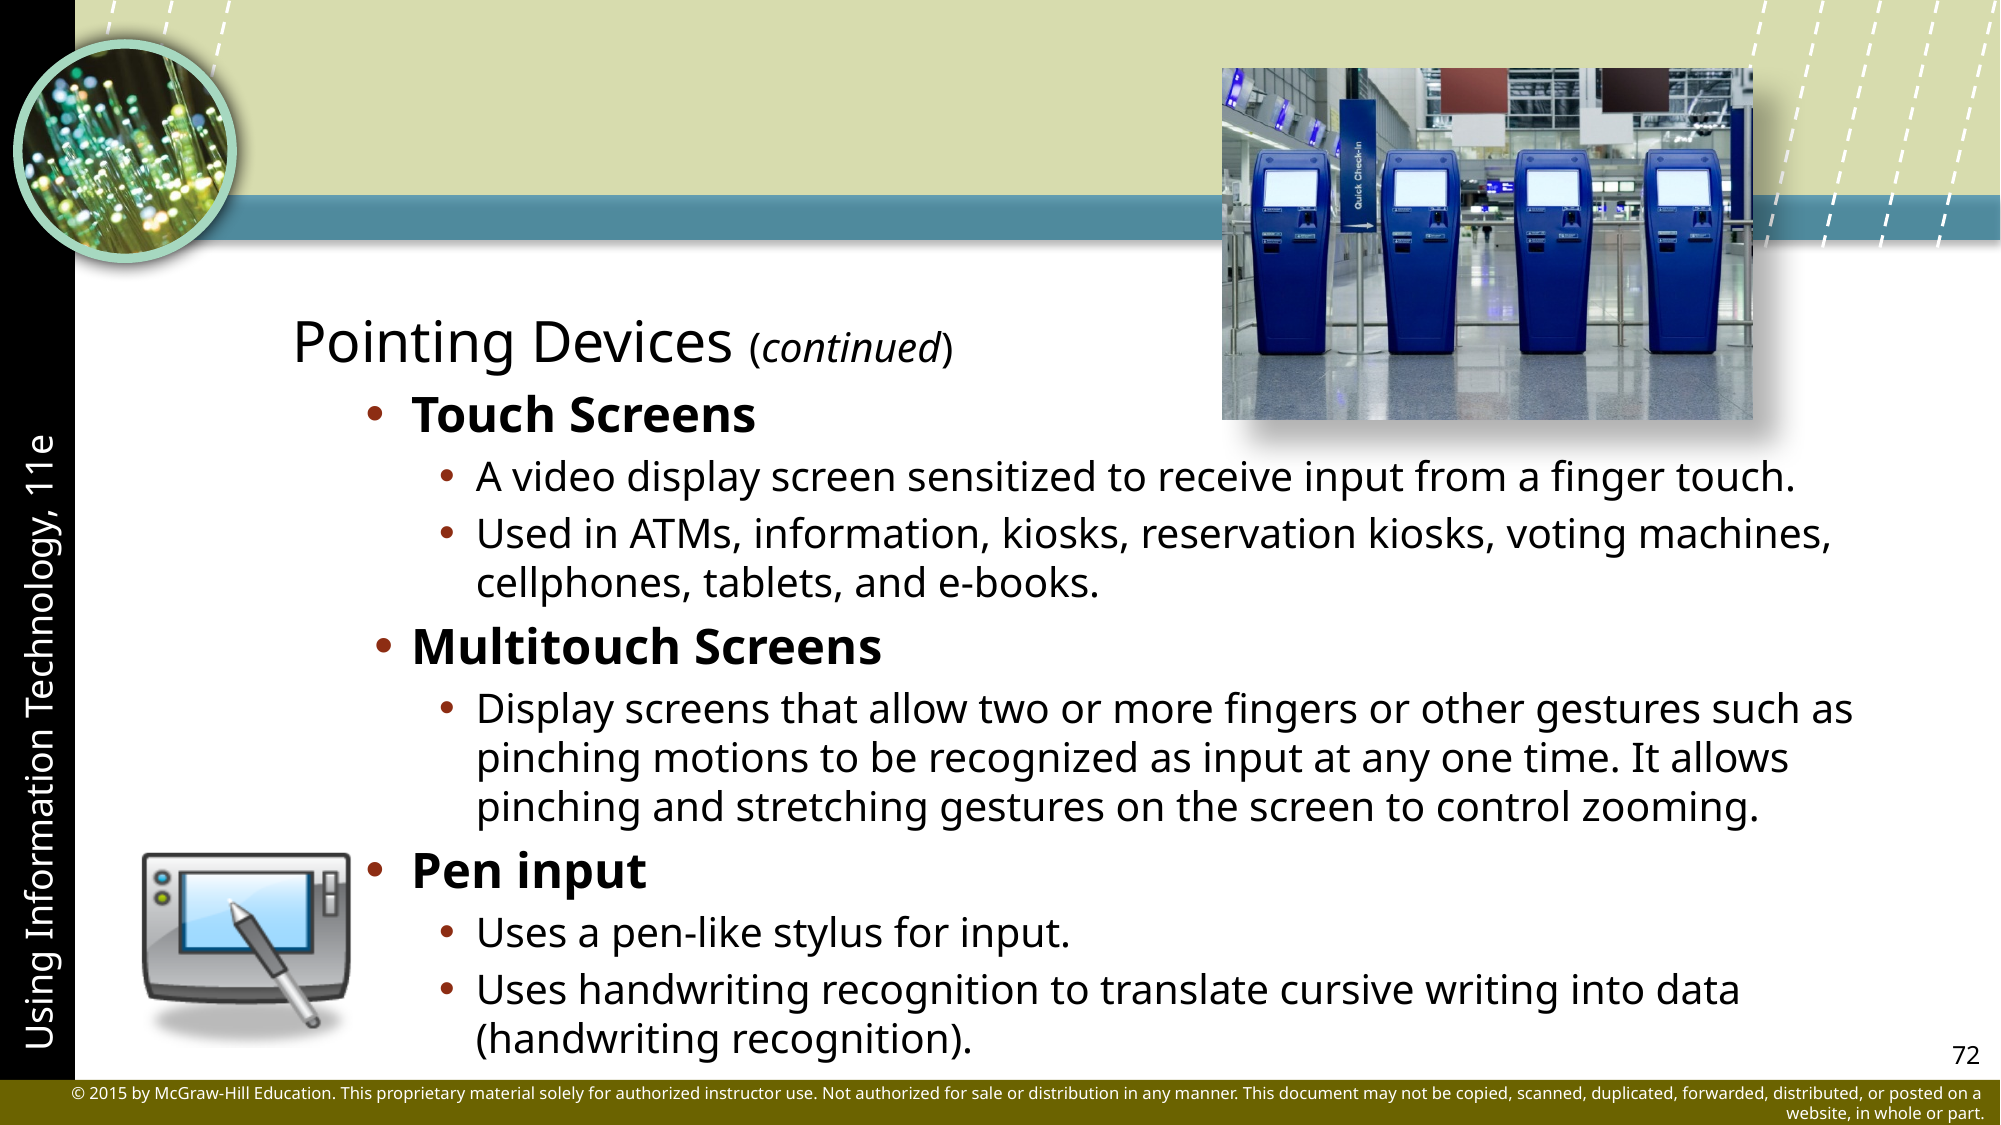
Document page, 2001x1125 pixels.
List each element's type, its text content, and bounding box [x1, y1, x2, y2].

picture [126, 834, 368, 1048]
list Pointing Devices (continued) Touch Screens A video display screen sensitized to receive input from a finger touch. Used in ATMs, information, kiosks, reservation kiosks, voting machines, cellphones, tablets, and e-books. Multitouch Screens Display screens that allow two or more fingers or other gestures such as pinching motions to be recognized as input at any one time. It allows pinching and stretching gestures on the screen to control zooming. Pen input Uses a pen-like stylus for input. Uses handwriting recognition to translate cursive writing into data (handwriting recognition). [277, 298, 1900, 1076]
picture [23, 49, 227, 253]
picture [1222, 68, 1753, 420]
slide_number 72 [1795, 1033, 1996, 1079]
